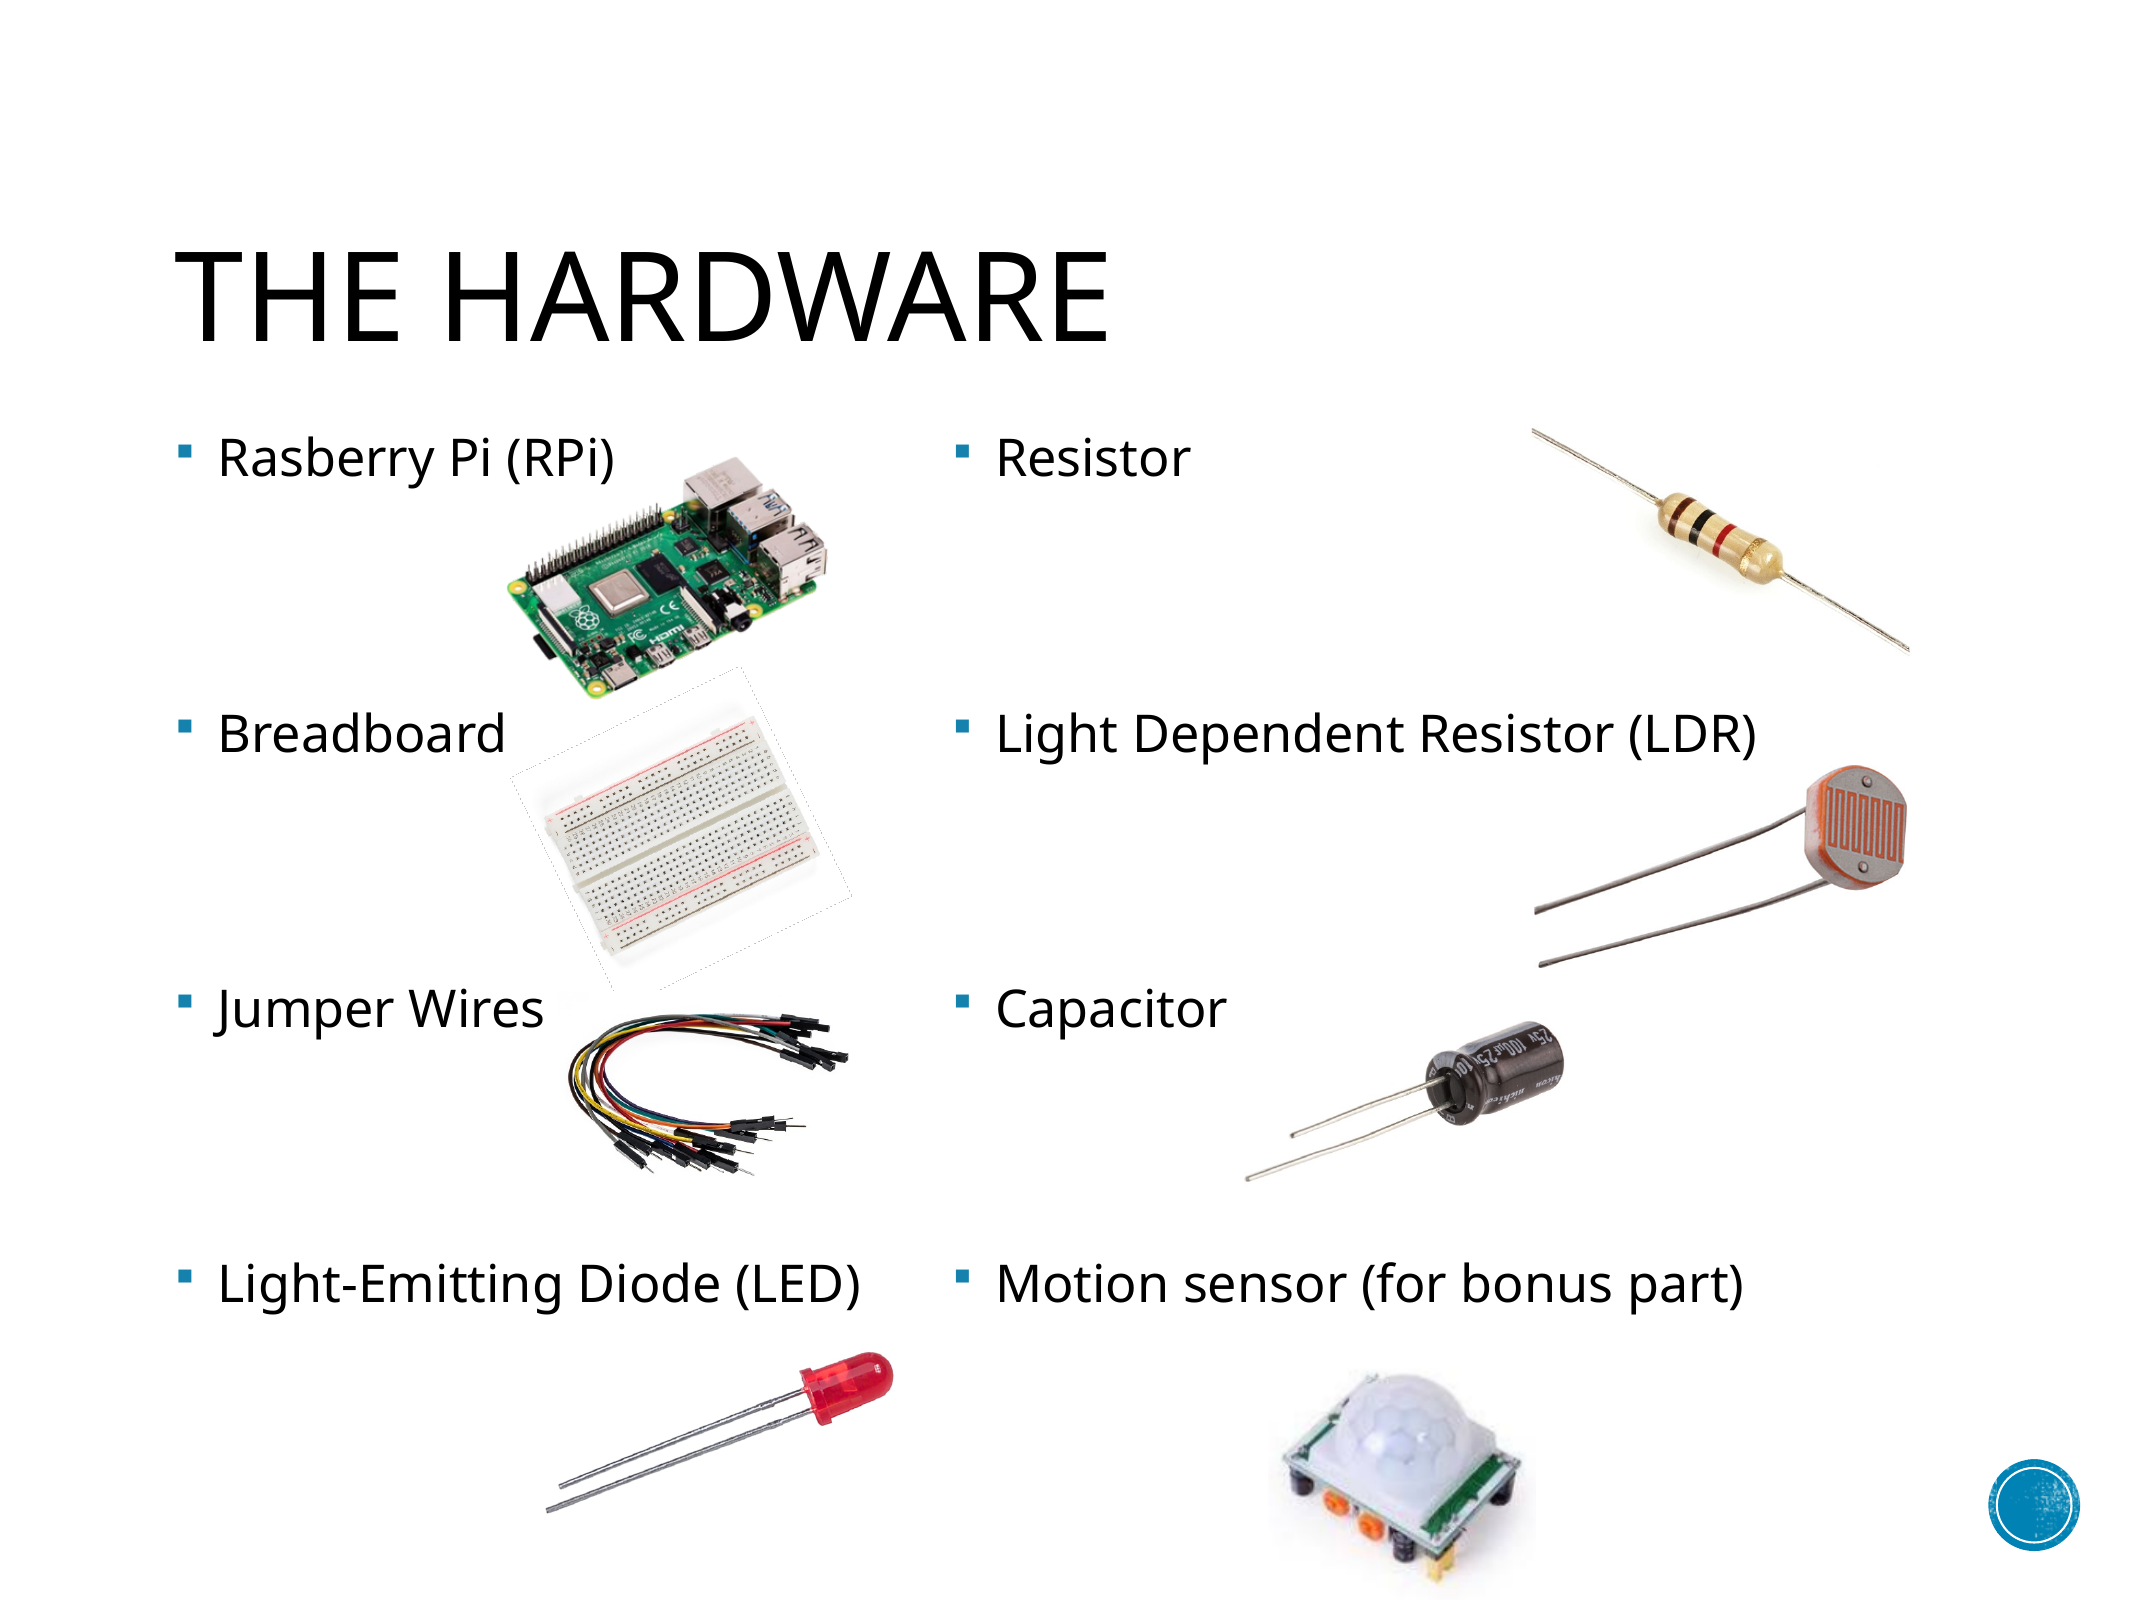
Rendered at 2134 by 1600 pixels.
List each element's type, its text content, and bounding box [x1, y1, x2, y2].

picture [1234, 1007, 1568, 1194]
title THE HARDWARE [159, 113, 1974, 1440]
list Rasberry Pi (RPi) Breadboard Jumper Wires Light-Emitting Diode (LED) [159, 424, 504, 1440]
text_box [506, 415, 1940, 1598]
